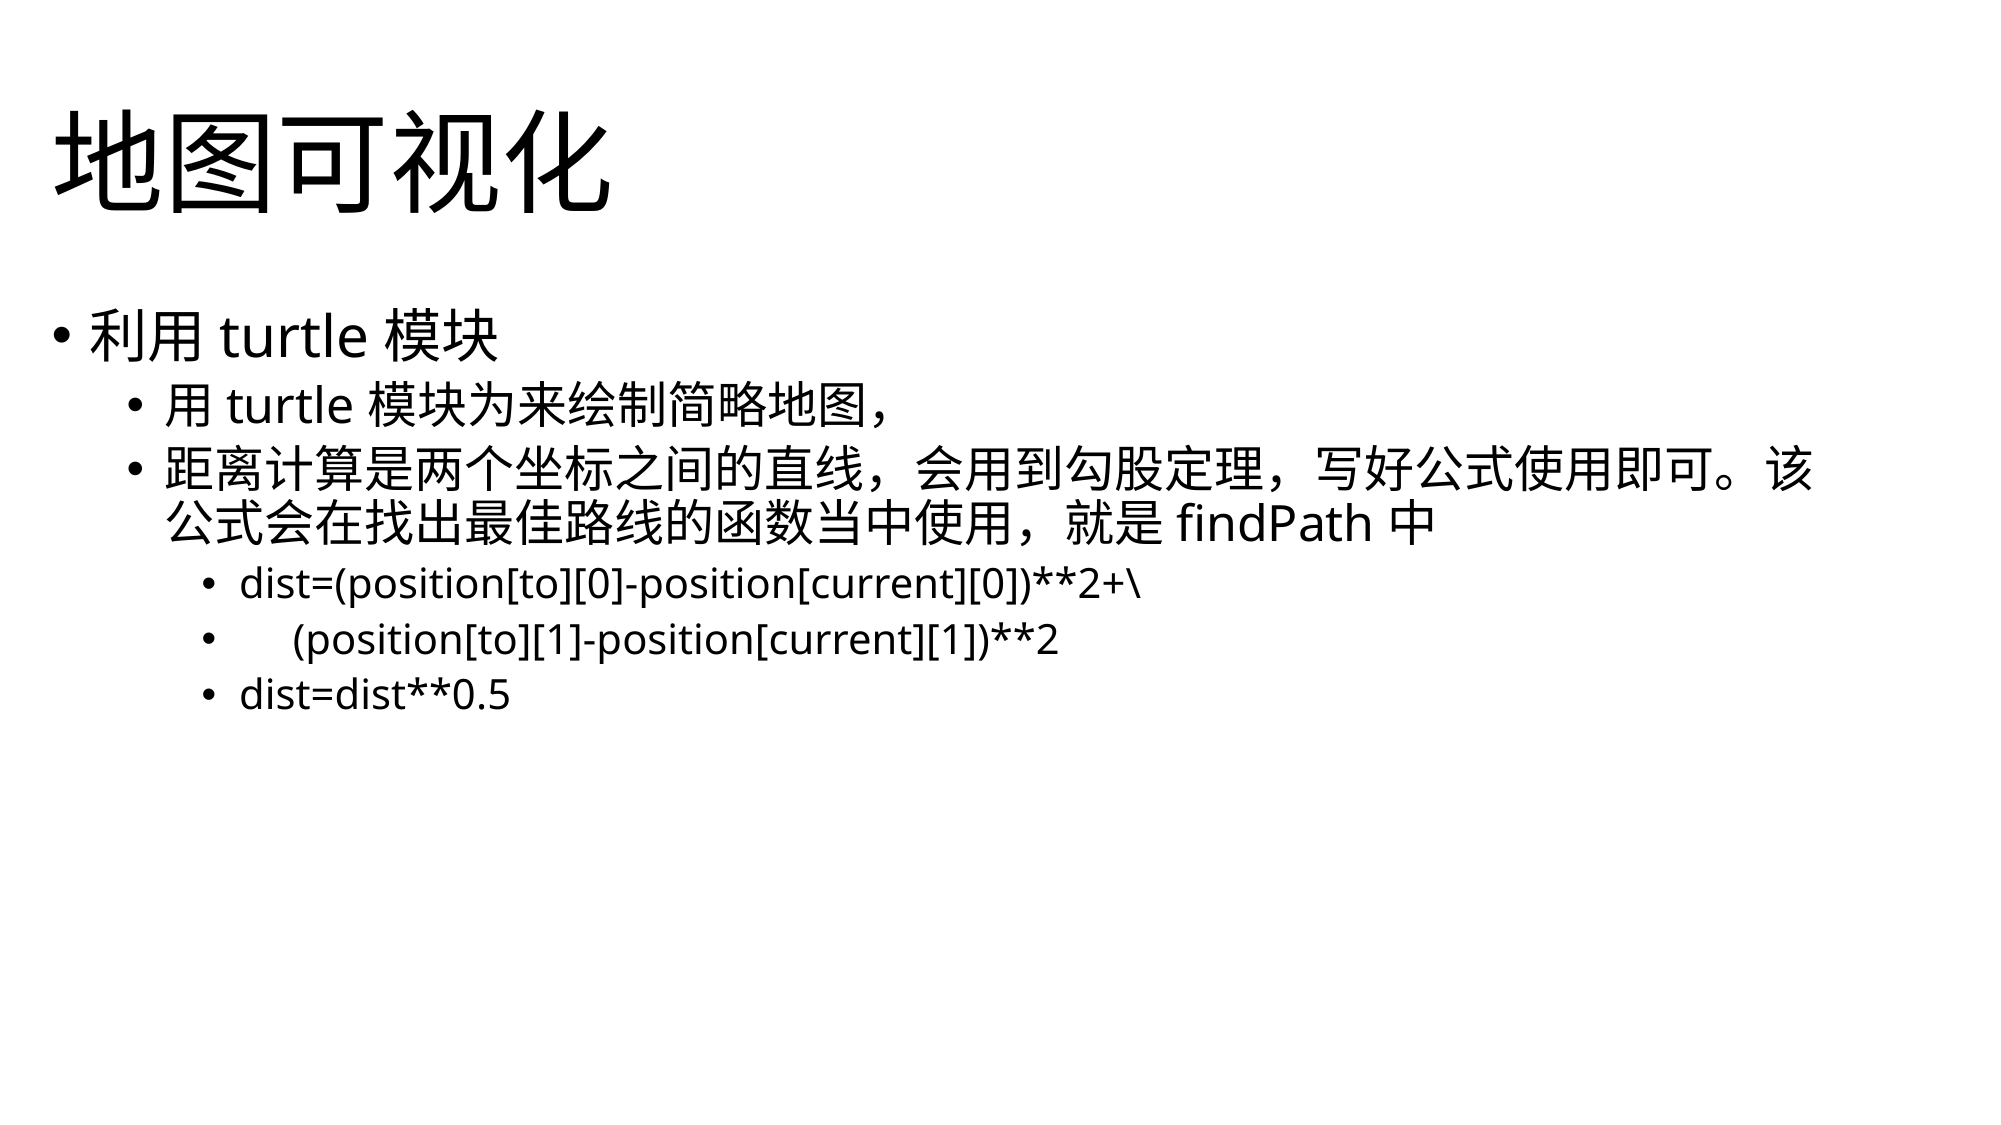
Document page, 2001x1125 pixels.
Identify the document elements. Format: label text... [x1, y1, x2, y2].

list 利用turtle模块 用turtle模块为来绘制简略地图， 距离计算是两个坐标之间的直线，会用到勾股定理，写好公式使用即可。该公式会在找出最佳路线的函数当中使用，就是findPath中 dist=(position[to][0]-position[current][0])**2+\ (position[to][1]-position[current][1])**2 dist=dist**0.5 [36, 299, 1863, 1014]
title 地图可视化 [36, 59, 1863, 278]
